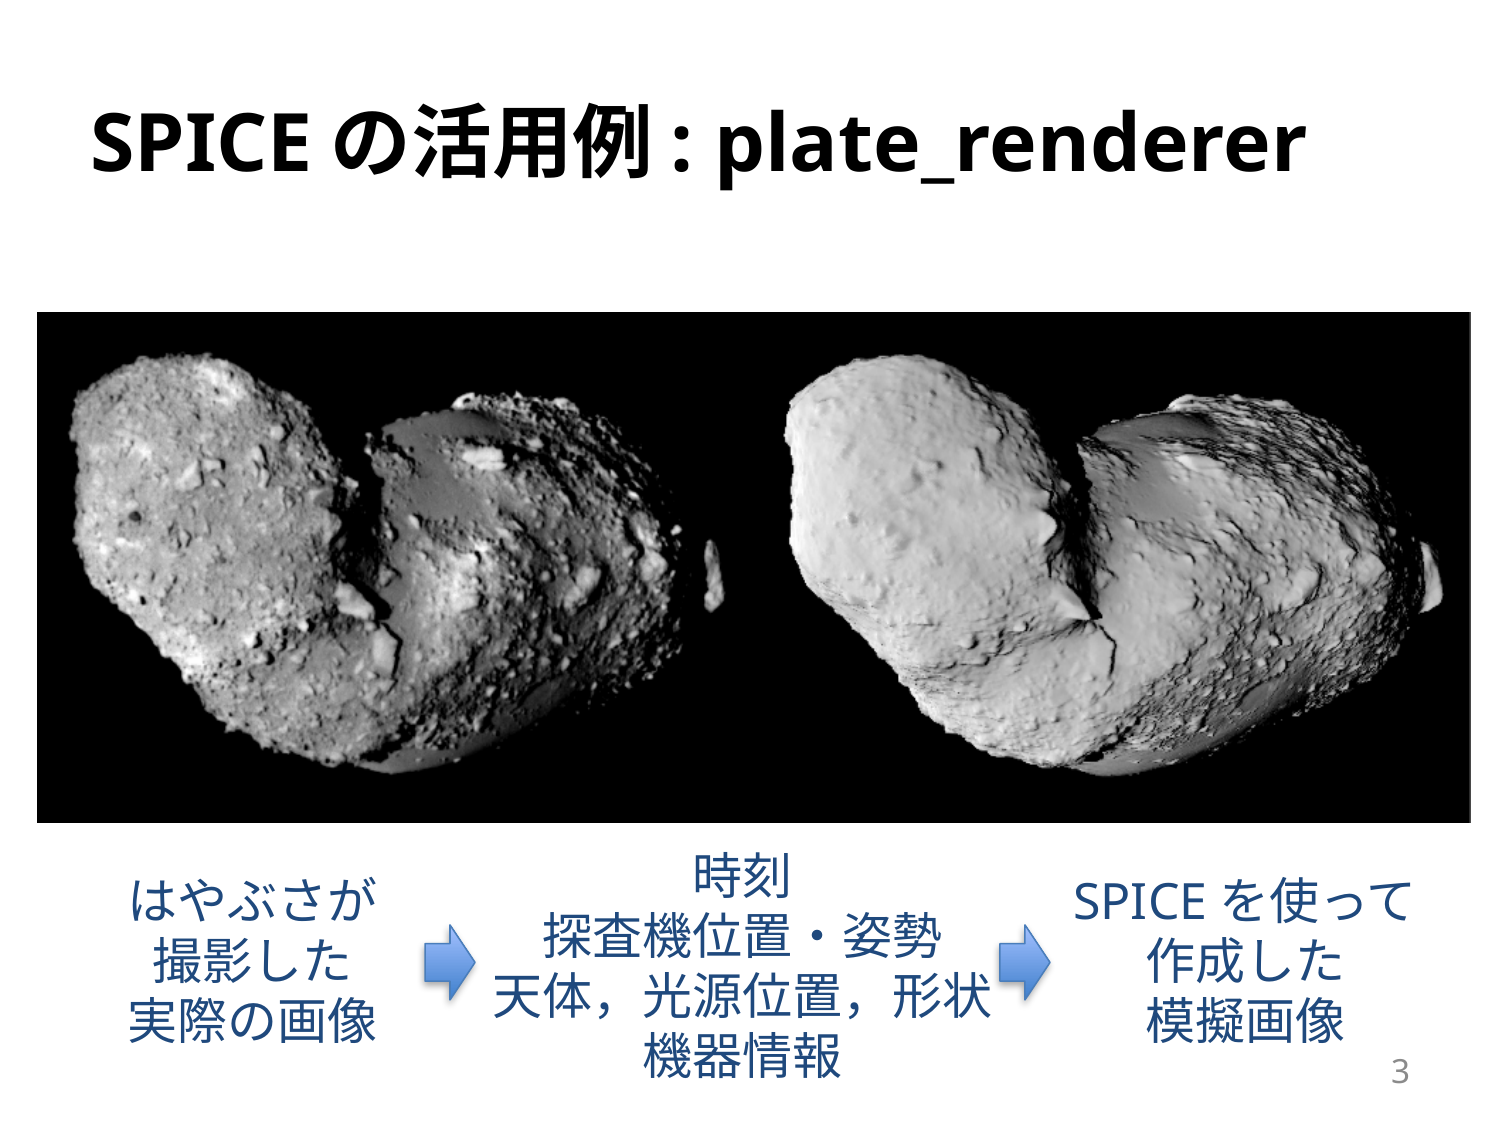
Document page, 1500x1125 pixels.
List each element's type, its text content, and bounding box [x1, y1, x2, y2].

text_box [999, 924, 1051, 1001]
text_box はやぶさが 撮影した 実際の画像 [112, 862, 393, 1058]
text_box [424, 924, 476, 1001]
title SPICEの活用例: plate_renderer [75, 45, 1425, 233]
text_box SPICEを使って 作成した 模擬画像 [1058, 862, 1432, 1058]
text_box 時刻 探査機位置・姿勢 天体，光源位置，形状 機器情報 [477, 837, 1008, 1093]
slide_number 3 [1074, 1058, 1425, 1103]
picture [37, 312, 1472, 823]
